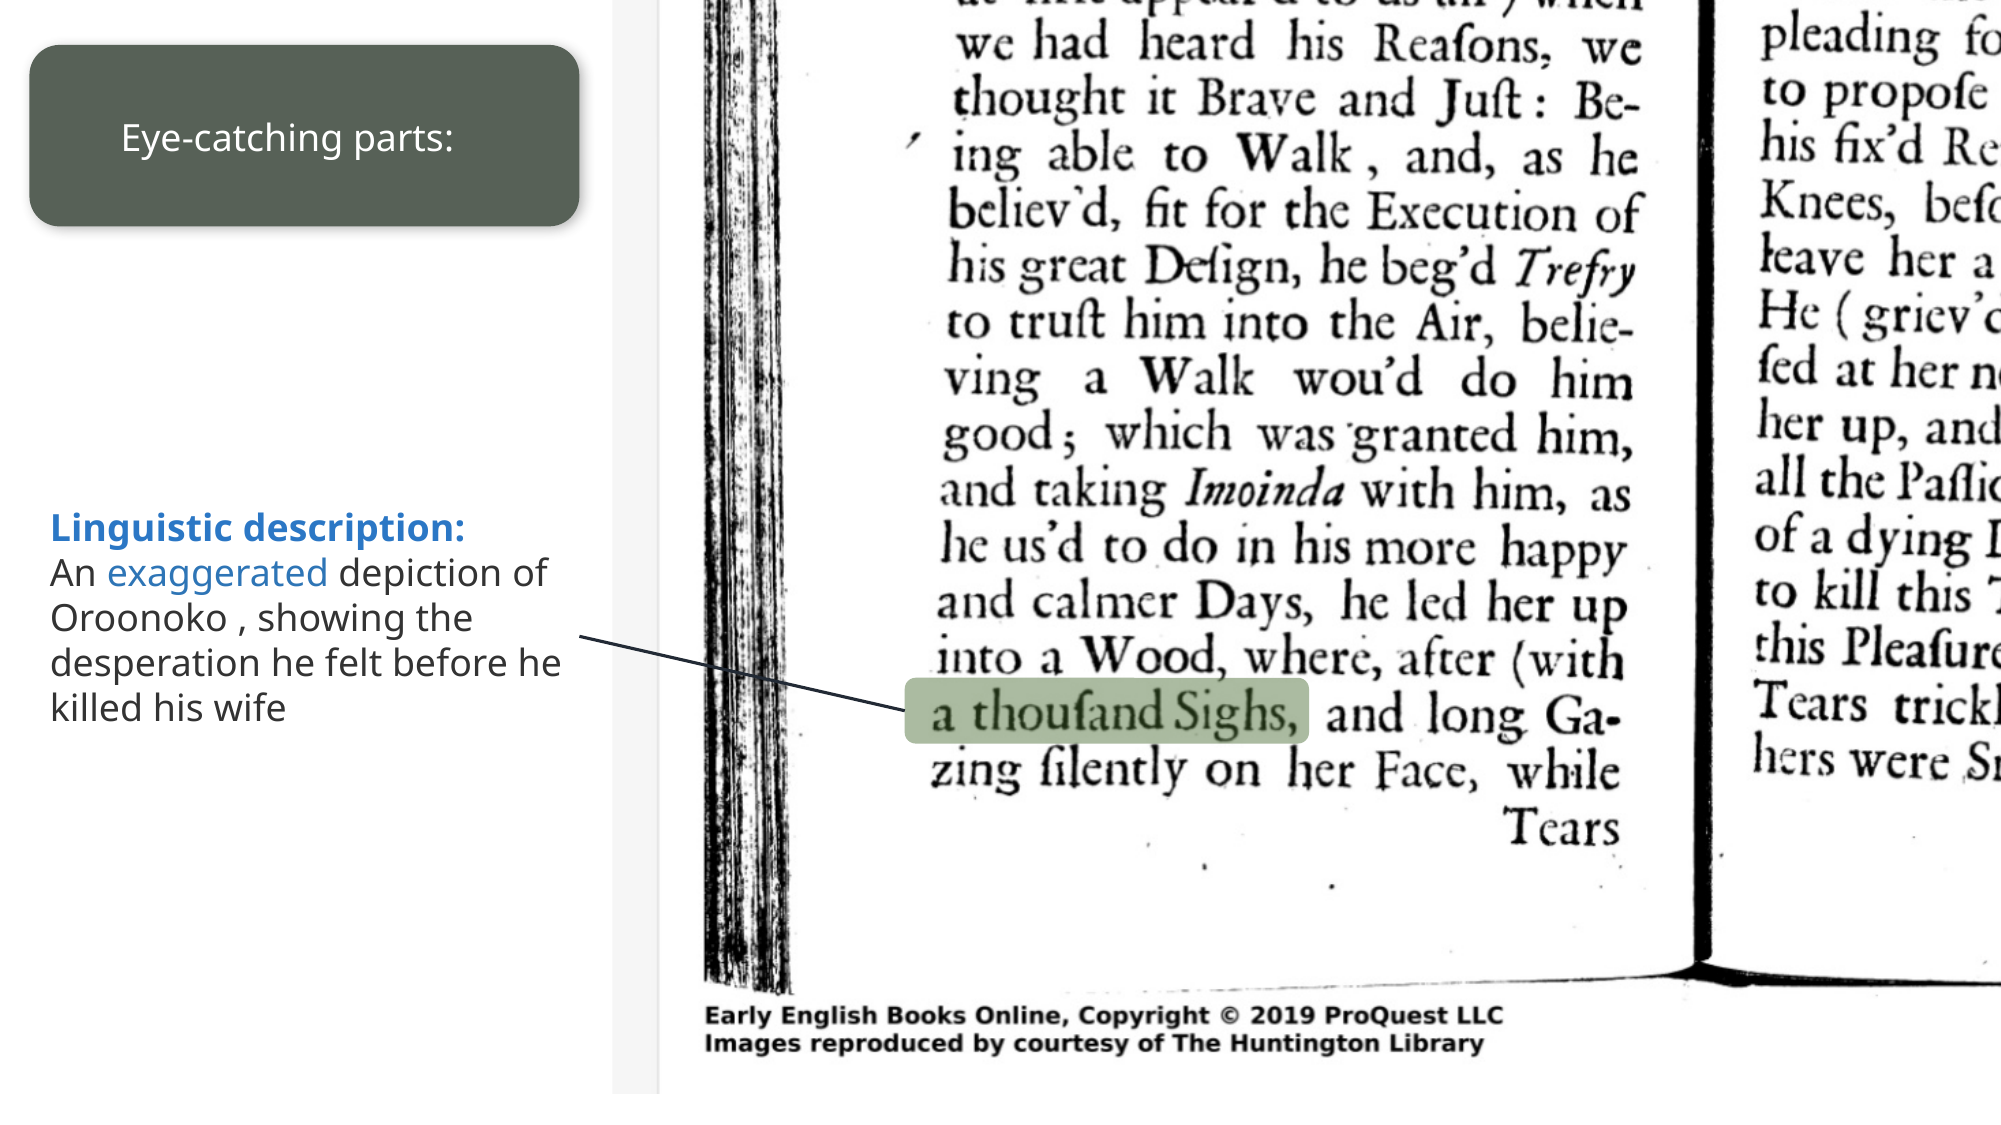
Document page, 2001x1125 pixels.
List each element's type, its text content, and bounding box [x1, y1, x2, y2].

picture [612, 0, 2001, 1094]
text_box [579, 636, 905, 711]
text_box Eye-catching parts: [105, 106, 612, 212]
text_box Linguistic description: An exaggerated depiction of Oroonoko , showing the desperation he felt before he killed his wife [35, 496, 612, 782]
text_box [28, 43, 581, 228]
